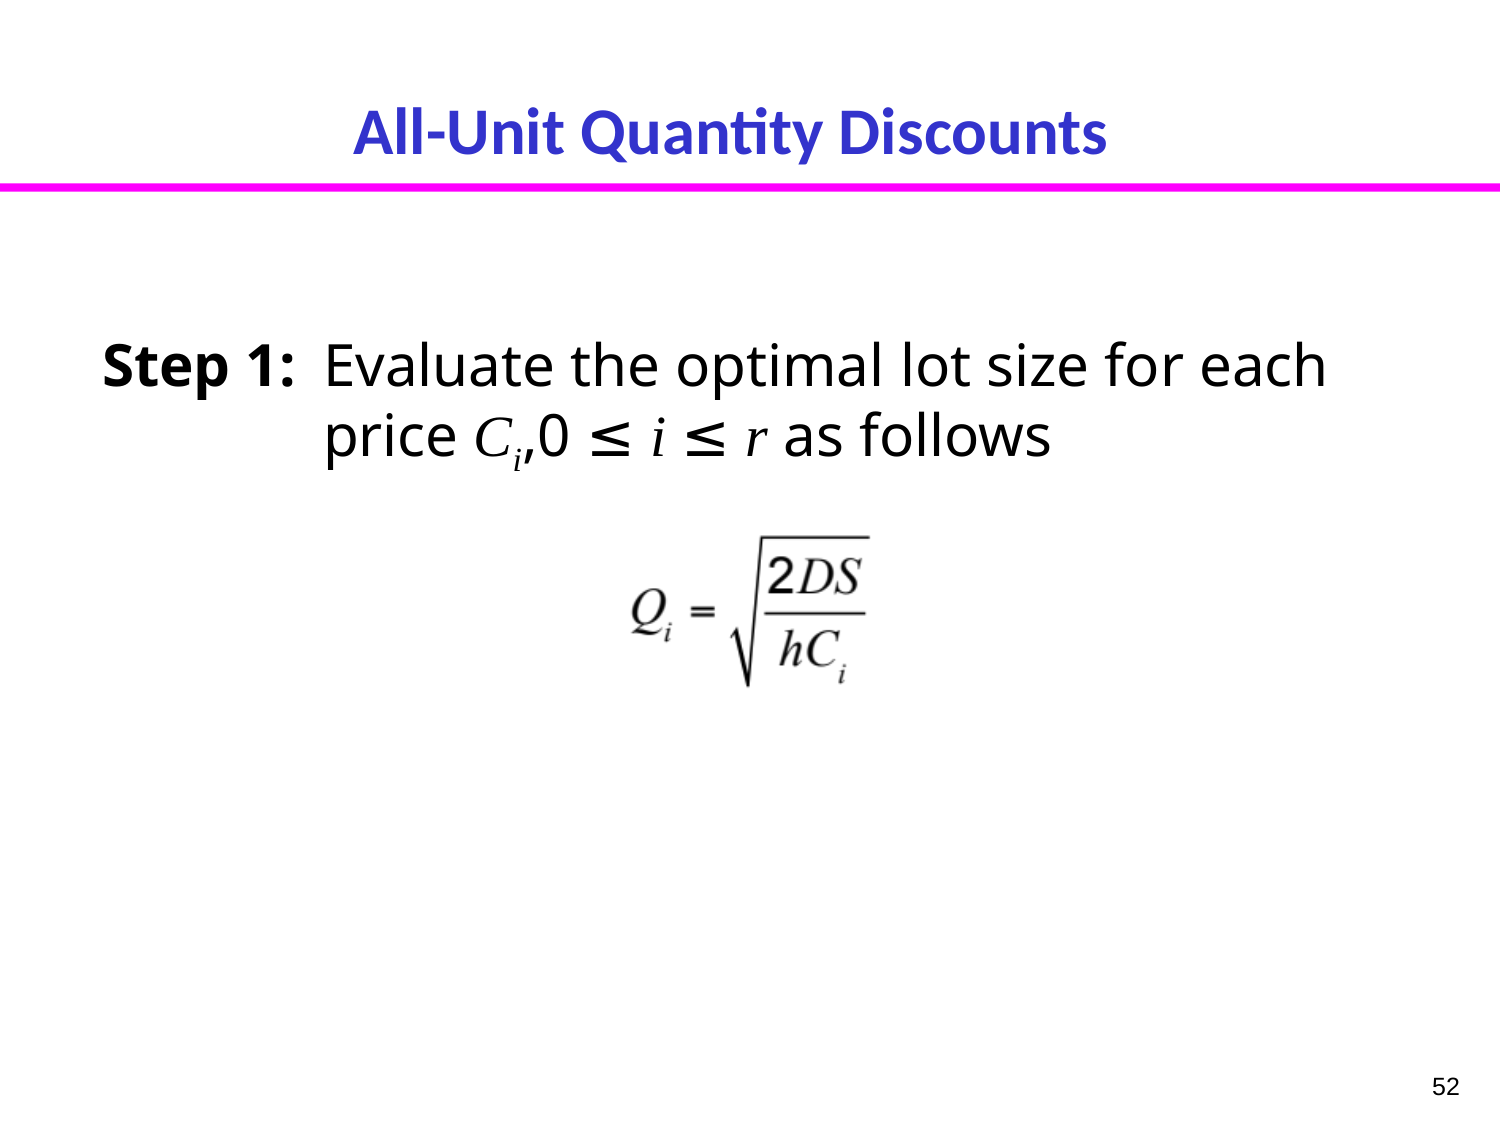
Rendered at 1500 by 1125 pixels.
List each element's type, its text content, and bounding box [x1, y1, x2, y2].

title All-Unit Quantity Discounts [62, 43, 1400, 175]
list Step 1: Evaluate the optimal lot size for each price Ci,0 ≤ i ≤ r as follows [87, 320, 1413, 500]
slide_number 52 [1162, 1062, 1475, 1125]
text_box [627, 530, 873, 690]
